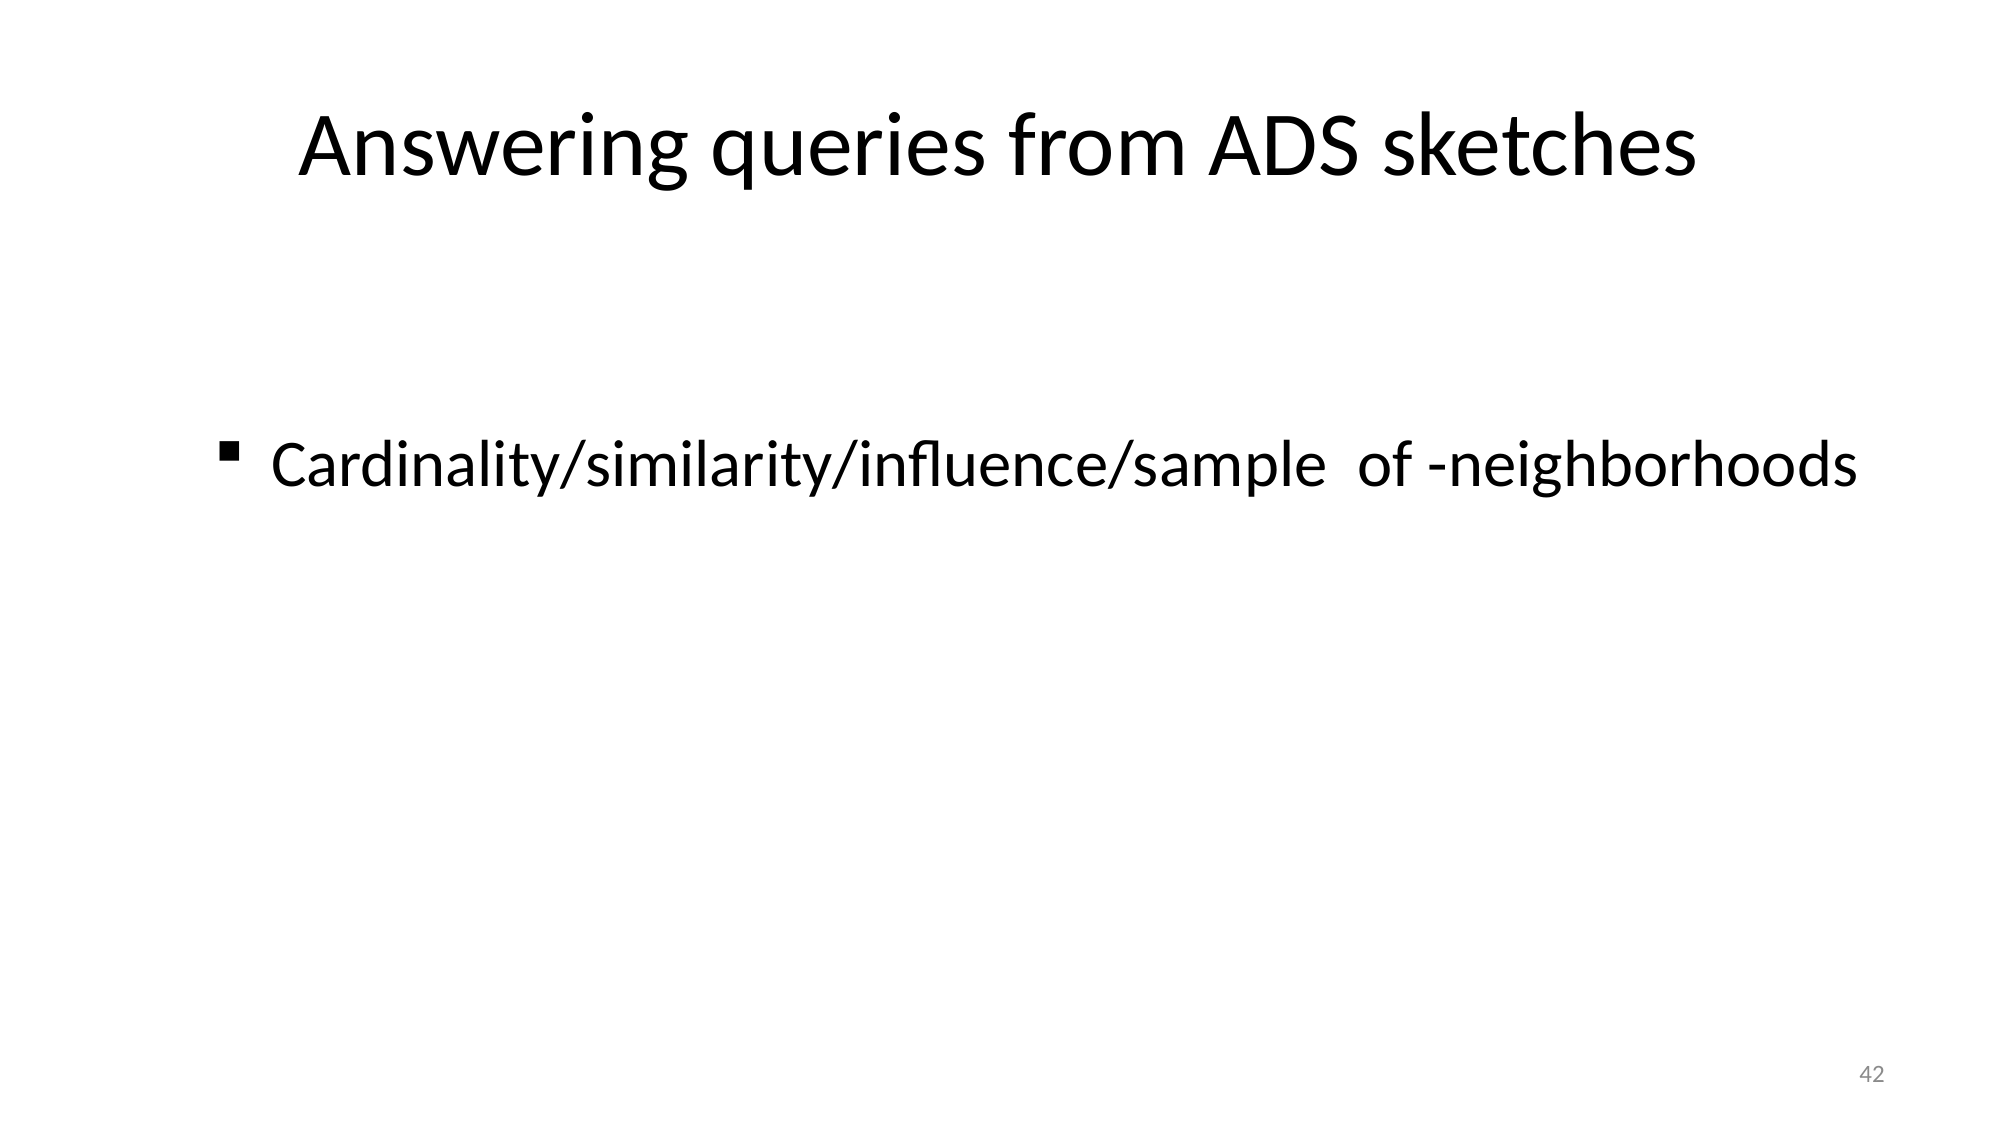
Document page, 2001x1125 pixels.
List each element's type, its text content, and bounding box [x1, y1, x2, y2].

title Answering queries from ADS sketches [99, 45, 1900, 233]
slide_number 42 [1433, 1042, 1900, 1103]
